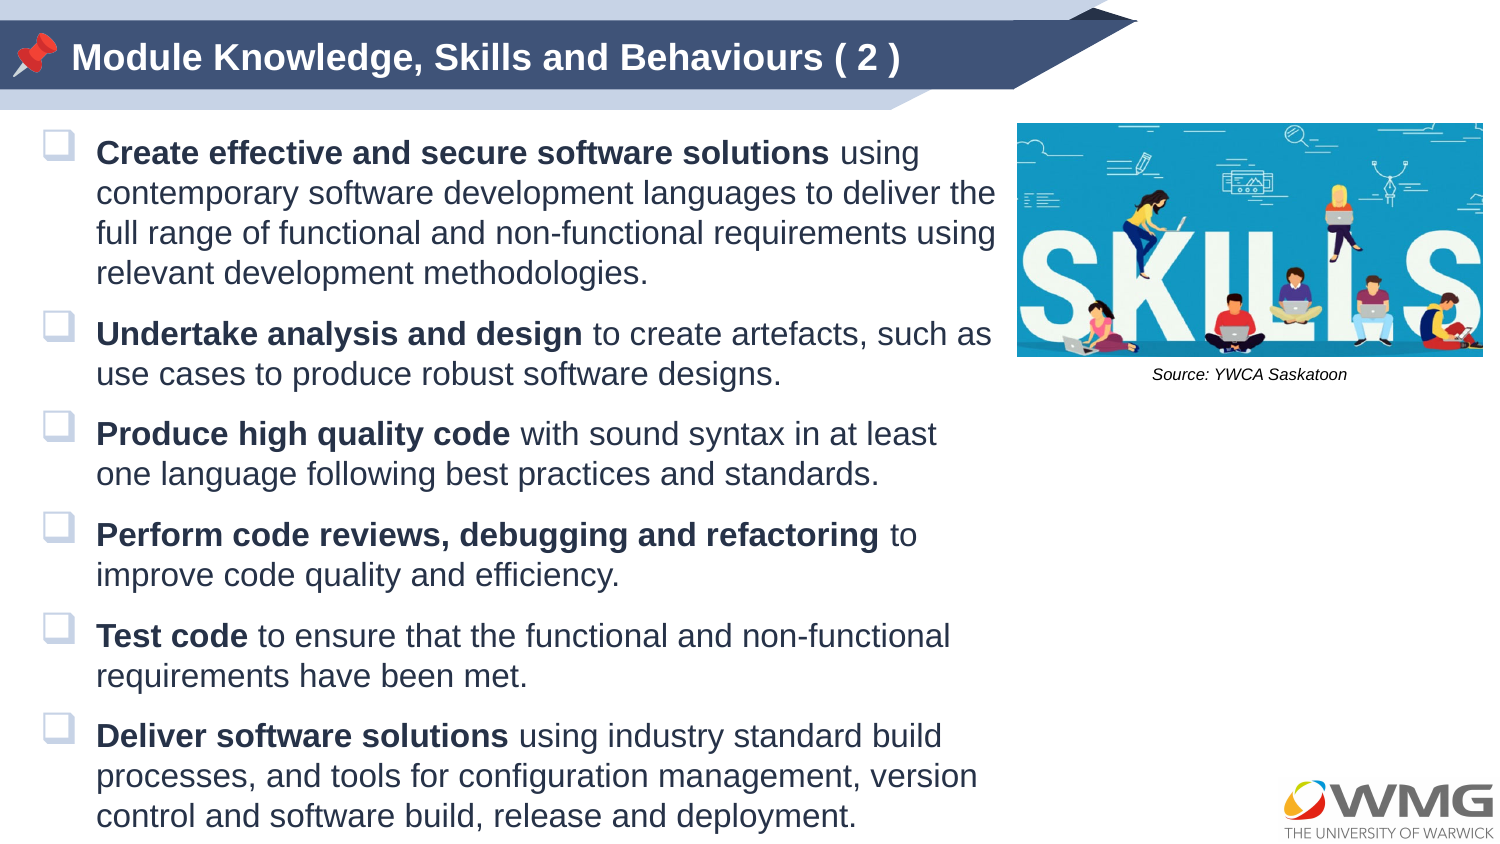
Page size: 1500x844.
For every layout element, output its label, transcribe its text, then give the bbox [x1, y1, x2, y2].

picture [1278, 777, 1500, 842]
title Module Knowledge, Skills and Behaviours ( 2 ) [56, 21, 1015, 91]
picture [13, 33, 56, 77]
text_box Create effective and secure software solutions using contemporary software development languages to deliver the full range of functional and non-functional requirements using relevant development methodologies. Undertake analysis and design to create artefacts, such as use cases to produce robust software designs. Produce high quality code with sound syntax in at least one language following best practices and standards. Perform code reviews, debugging and refactoring to improve code quality and efficiency. Test code to ensure that the functional and non-functional requirements have been met. Deliver software solutions using industry standard build processes, and tools for configuration management, version control and software build, release and deployment. [25, 124, 1015, 842]
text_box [1017, 123, 1483, 392]
